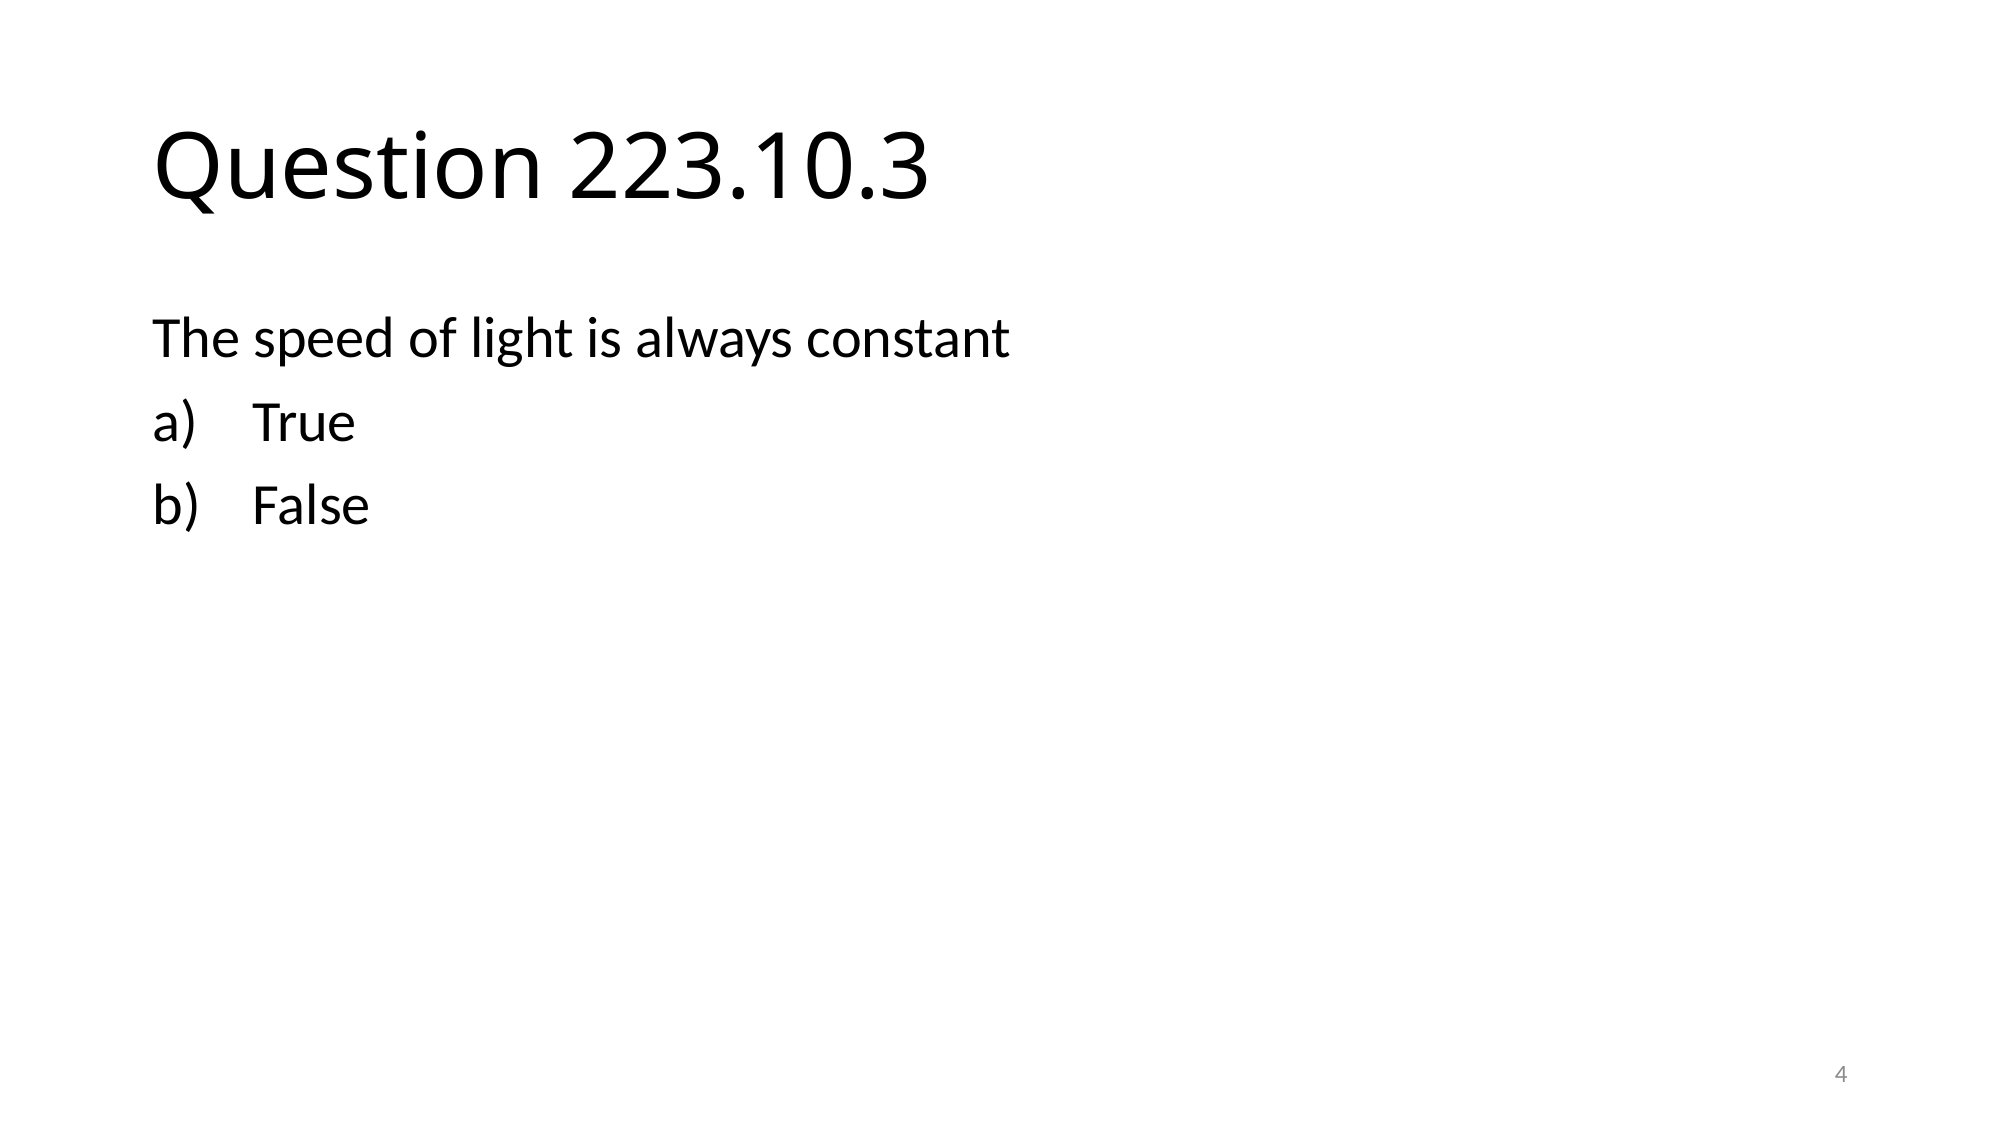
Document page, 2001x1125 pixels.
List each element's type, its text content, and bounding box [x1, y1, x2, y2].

title Question 223.10.3 [137, 59, 1863, 278]
slide_number 4 [1412, 1042, 1863, 1103]
list The speed of light is always constant True False [137, 299, 1863, 1014]
